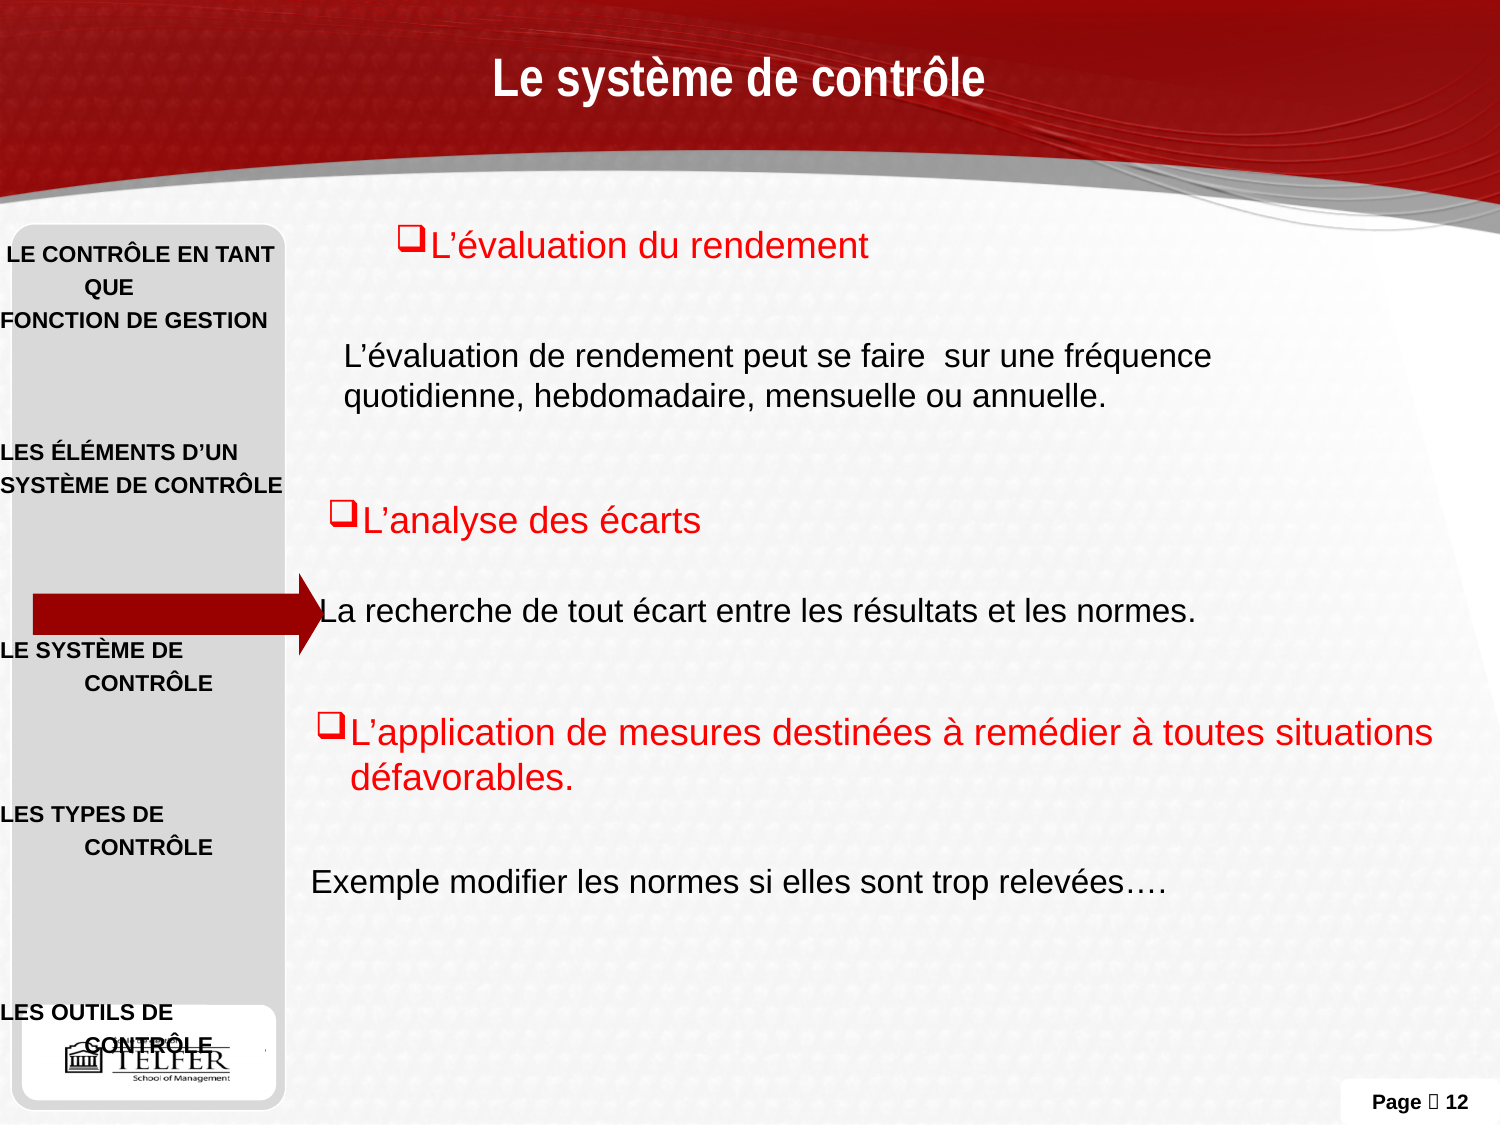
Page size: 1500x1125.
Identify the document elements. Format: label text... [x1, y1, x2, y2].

list Le contrôle en tant que fonction de gestion Les éléments d’un système de contrôle Le système de contrôle Les types de contrôle Les outils de contrôle [0, 234, 290, 1005]
picture [0, 0, 1500, 1125]
text_box Exemple modifier les normes si elles sont trop relevées…. [295, 852, 1246, 908]
text_box L’application de mesures destinées à remédier à toutes situations défavorables. [299, 700, 1500, 806]
text_box [290, 573, 324, 656]
title Le système de contrôle [0, 0, 1480, 159]
text_box L’évaluation de rendement peut se faire sur une fréquence quotidienne, hebdomadaire, mensuelle ou annuelle. [328, 326, 1326, 422]
text_box L’évaluation du rendement [380, 213, 1344, 274]
text_box La recherche de tout écart entre les résultats et les normes. [305, 581, 1381, 637]
picture [38, 1014, 266, 1093]
text_box L’analyse des écarts [312, 488, 1379, 549]
